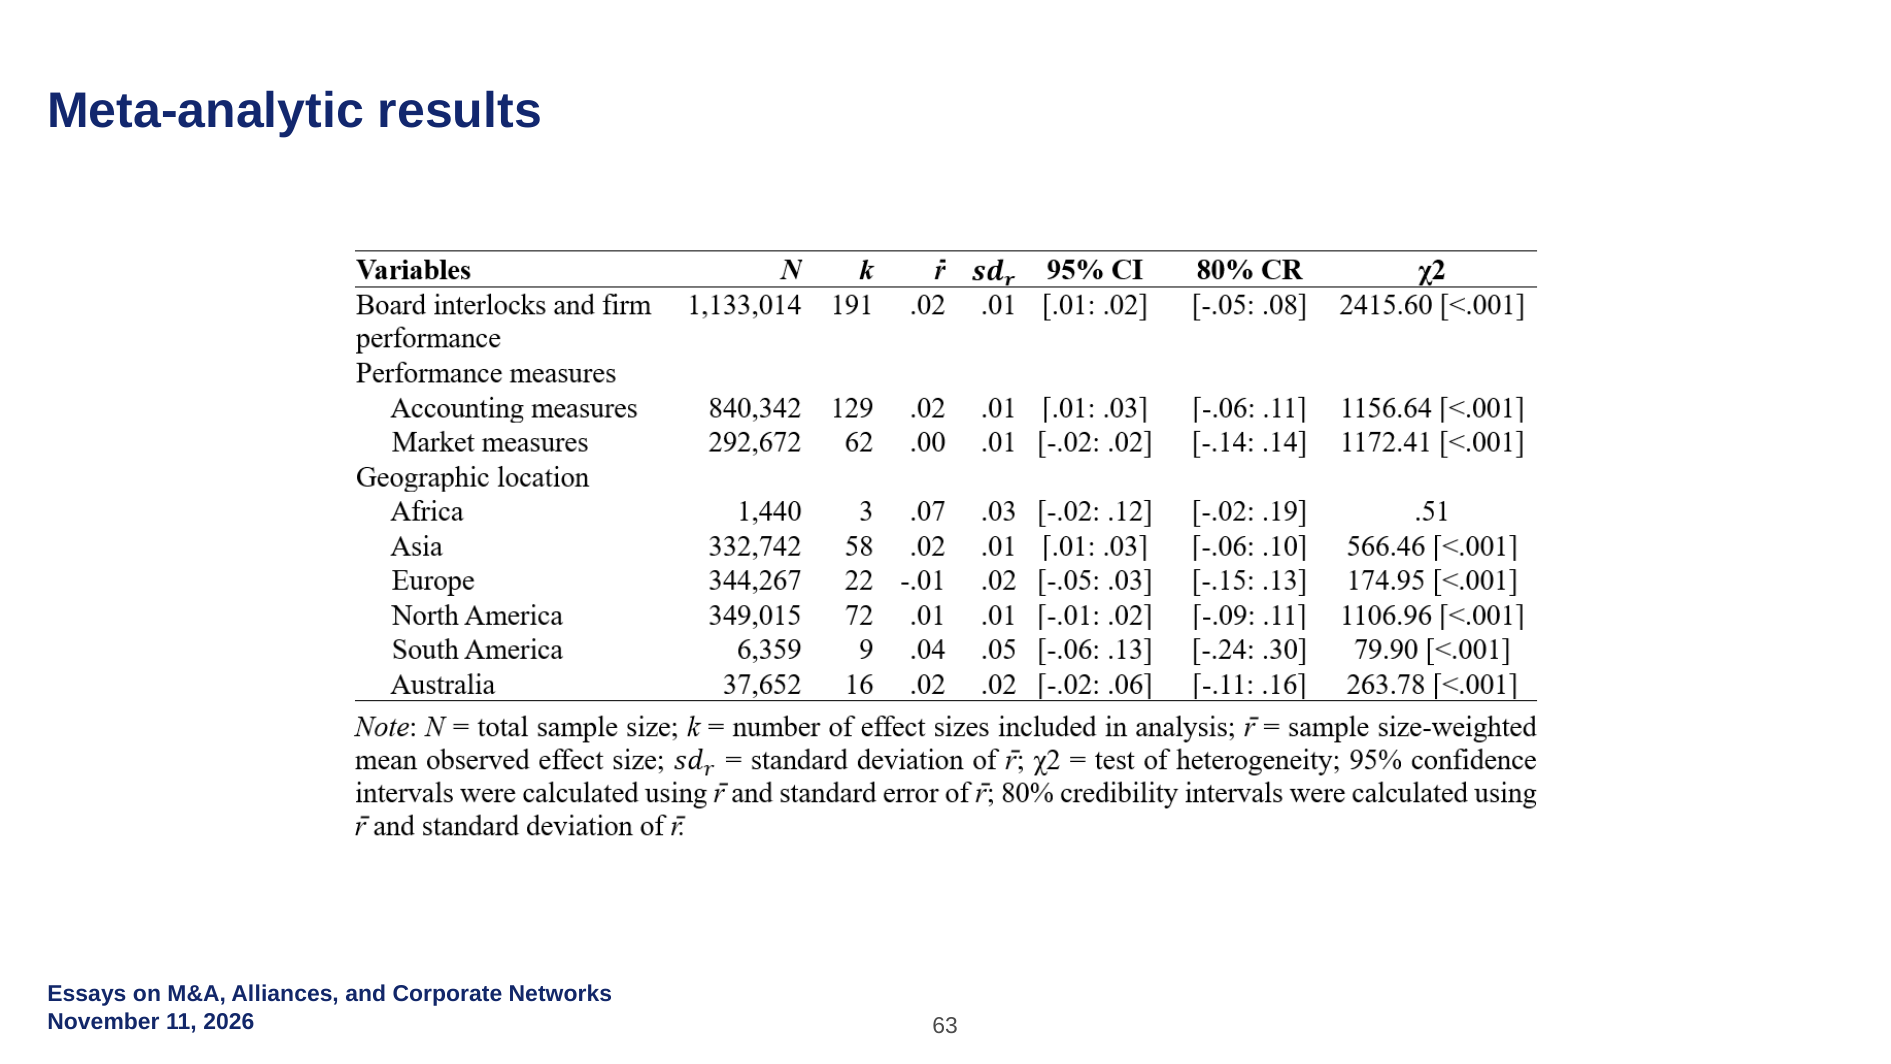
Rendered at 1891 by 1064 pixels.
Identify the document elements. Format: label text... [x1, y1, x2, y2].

list Meta-analytic results [47, 83, 1843, 193]
picture [321, 241, 1569, 859]
